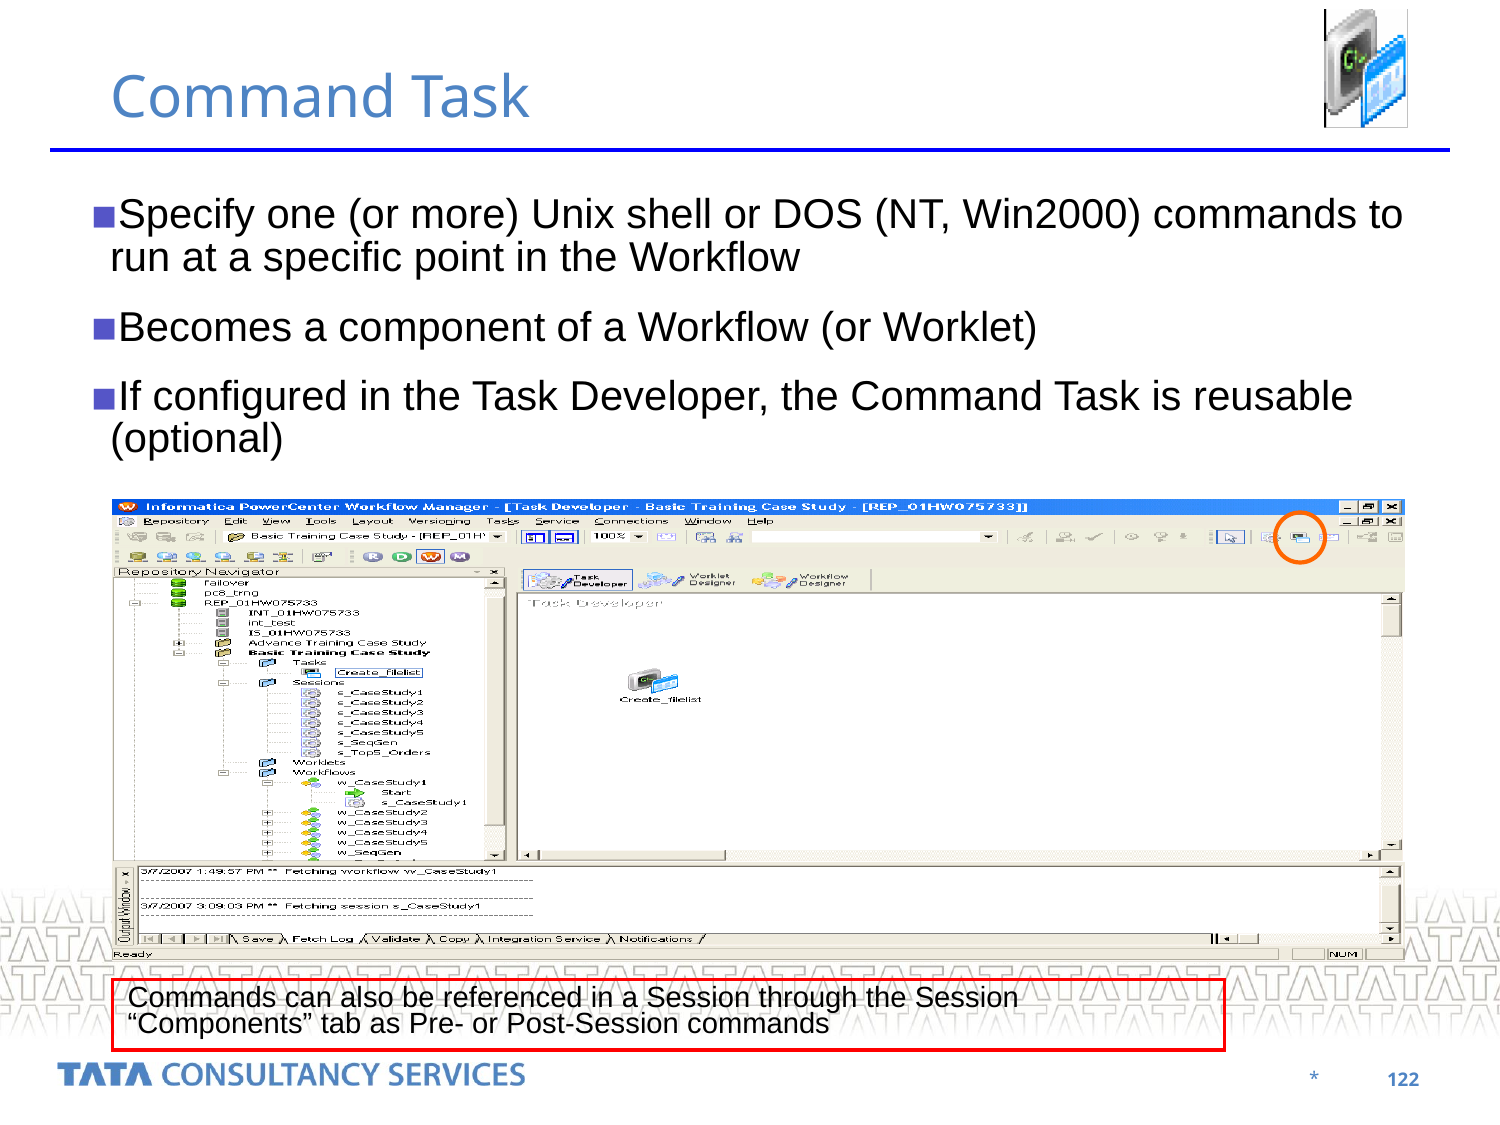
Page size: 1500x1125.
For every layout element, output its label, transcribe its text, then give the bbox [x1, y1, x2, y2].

text_box Commands can also be referenced in a Session through the Session “Components” tab as Pre- or Post-Session commands [112, 979, 1225, 1050]
slide_number ‹#› [1371, 1059, 1435, 1104]
list Specify one (or more) Unix shell or DOS (NT, Win2000) commands to run at a specific point in the Workflow Becomes a component of a Workflow (or Worklet) If configured in the Task Developer, the Command Task is reusable (optional) [75, 187, 1450, 475]
picture [0, 499, 1500, 1039]
picture [1296, 9, 1435, 135]
title Command Task [95, 22, 1456, 166]
picture [57, 1062, 525, 1086]
